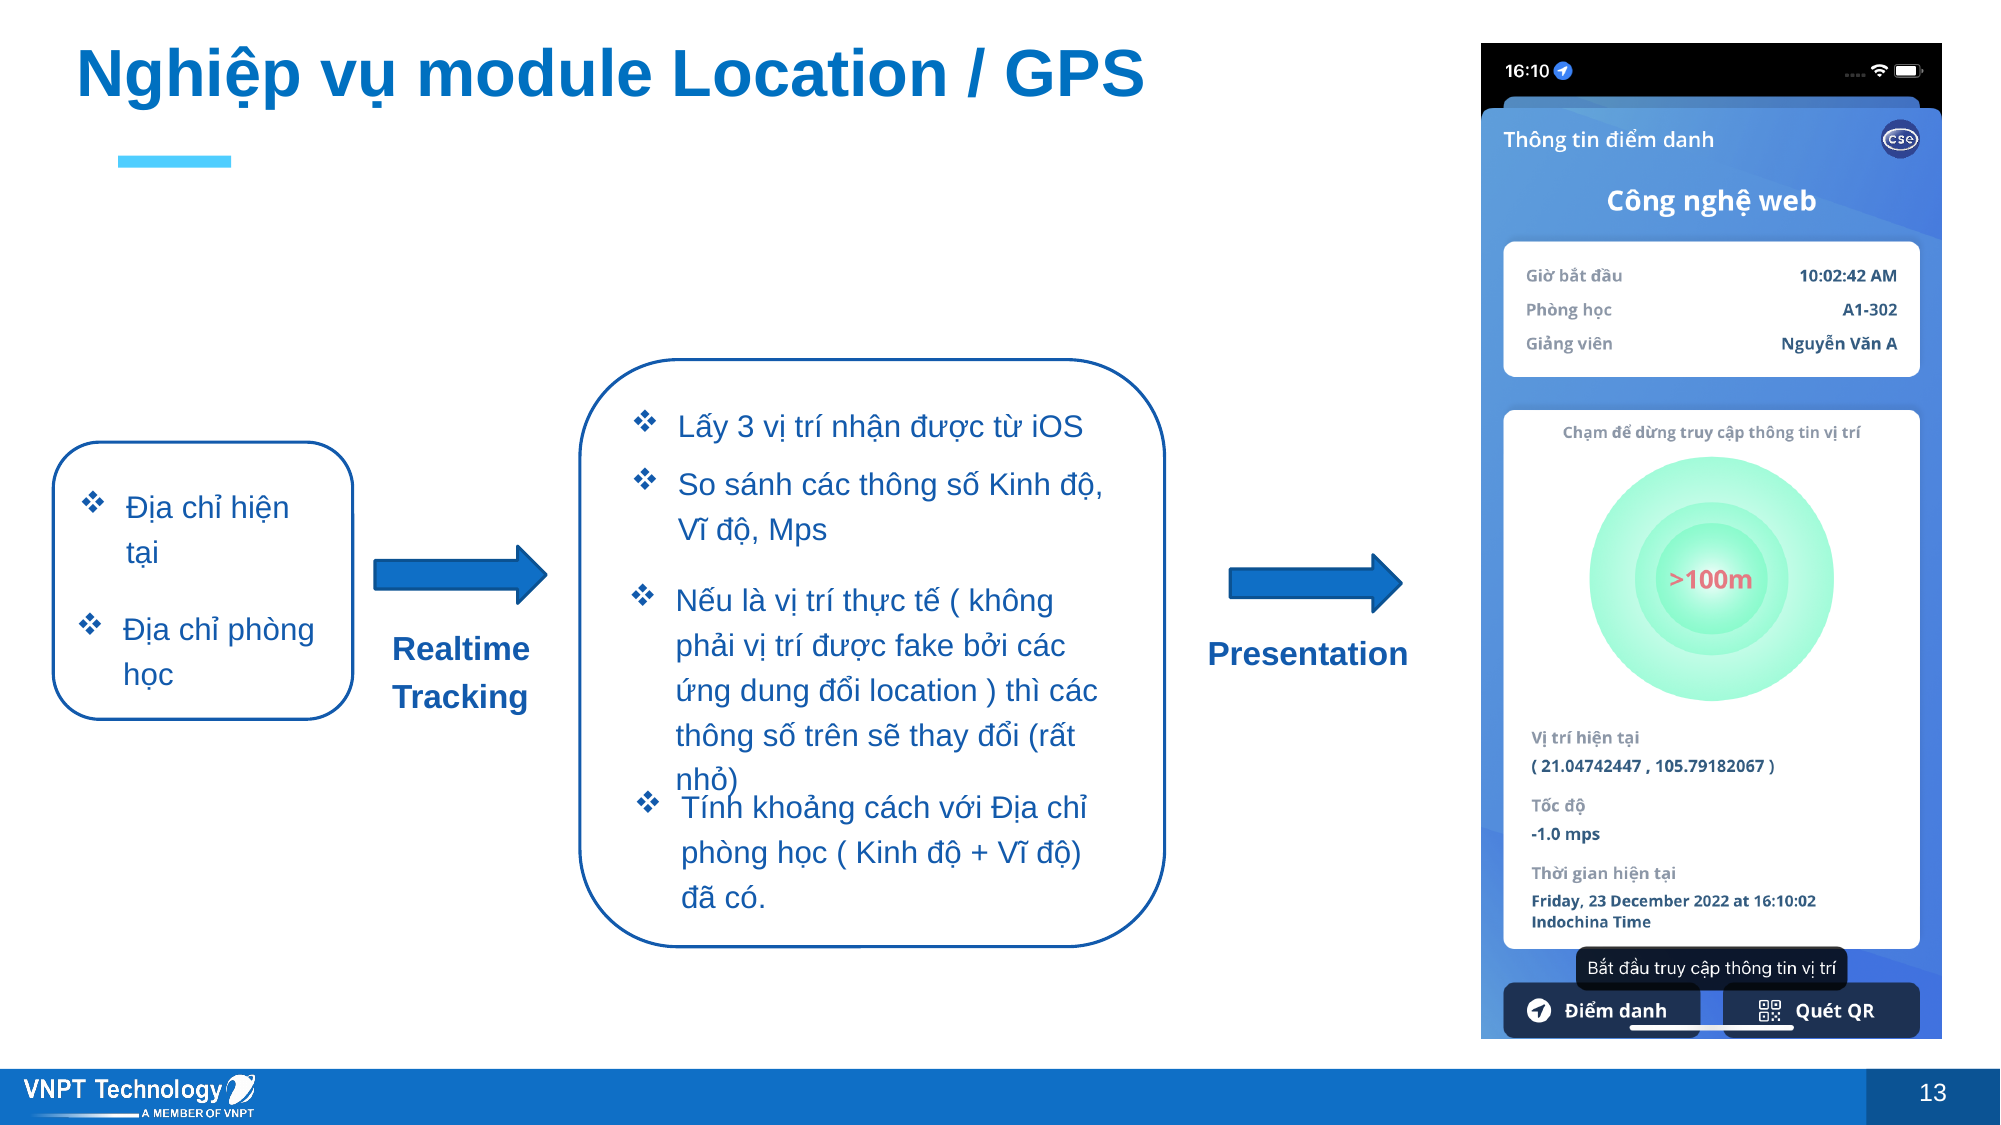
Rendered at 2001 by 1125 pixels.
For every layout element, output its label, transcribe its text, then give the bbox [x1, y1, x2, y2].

text_box So sánh các thông số Kinh độ, Vĩ độ, Mps [616, 449, 1141, 554]
text_box [373, 544, 548, 605]
text_box Địa chỉ phòng học [61, 594, 339, 700]
text_box [51, 440, 355, 721]
text_box Lấy 3 vị trí nhận được từ iOS [616, 391, 1126, 449]
picture [22, 1070, 257, 1120]
text_box [1228, 553, 1403, 614]
text_box Nếu là vị trí thực tế ( không phải vị trí được fake bởi các ứng dung đổi location ) thì các thông số trên sẽ thay đổi (rất nhỏ) [614, 565, 1138, 805]
text_box Realtime Tracking [377, 611, 563, 723]
text_box [578, 358, 1167, 949]
picture [1481, 42, 1942, 1039]
slide_number 13 [1866, 1069, 2000, 1125]
text_box Presentation [1192, 616, 1426, 679]
title Nghiệp vụ module Location / GPS [61, 22, 1708, 94]
text_box Địa chỉ hiện tại [64, 472, 342, 578]
text_box Tính khoảng cách với Địa chỉ phòng học ( Kinh độ + Vĩ độ) đã có. [619, 772, 1138, 922]
